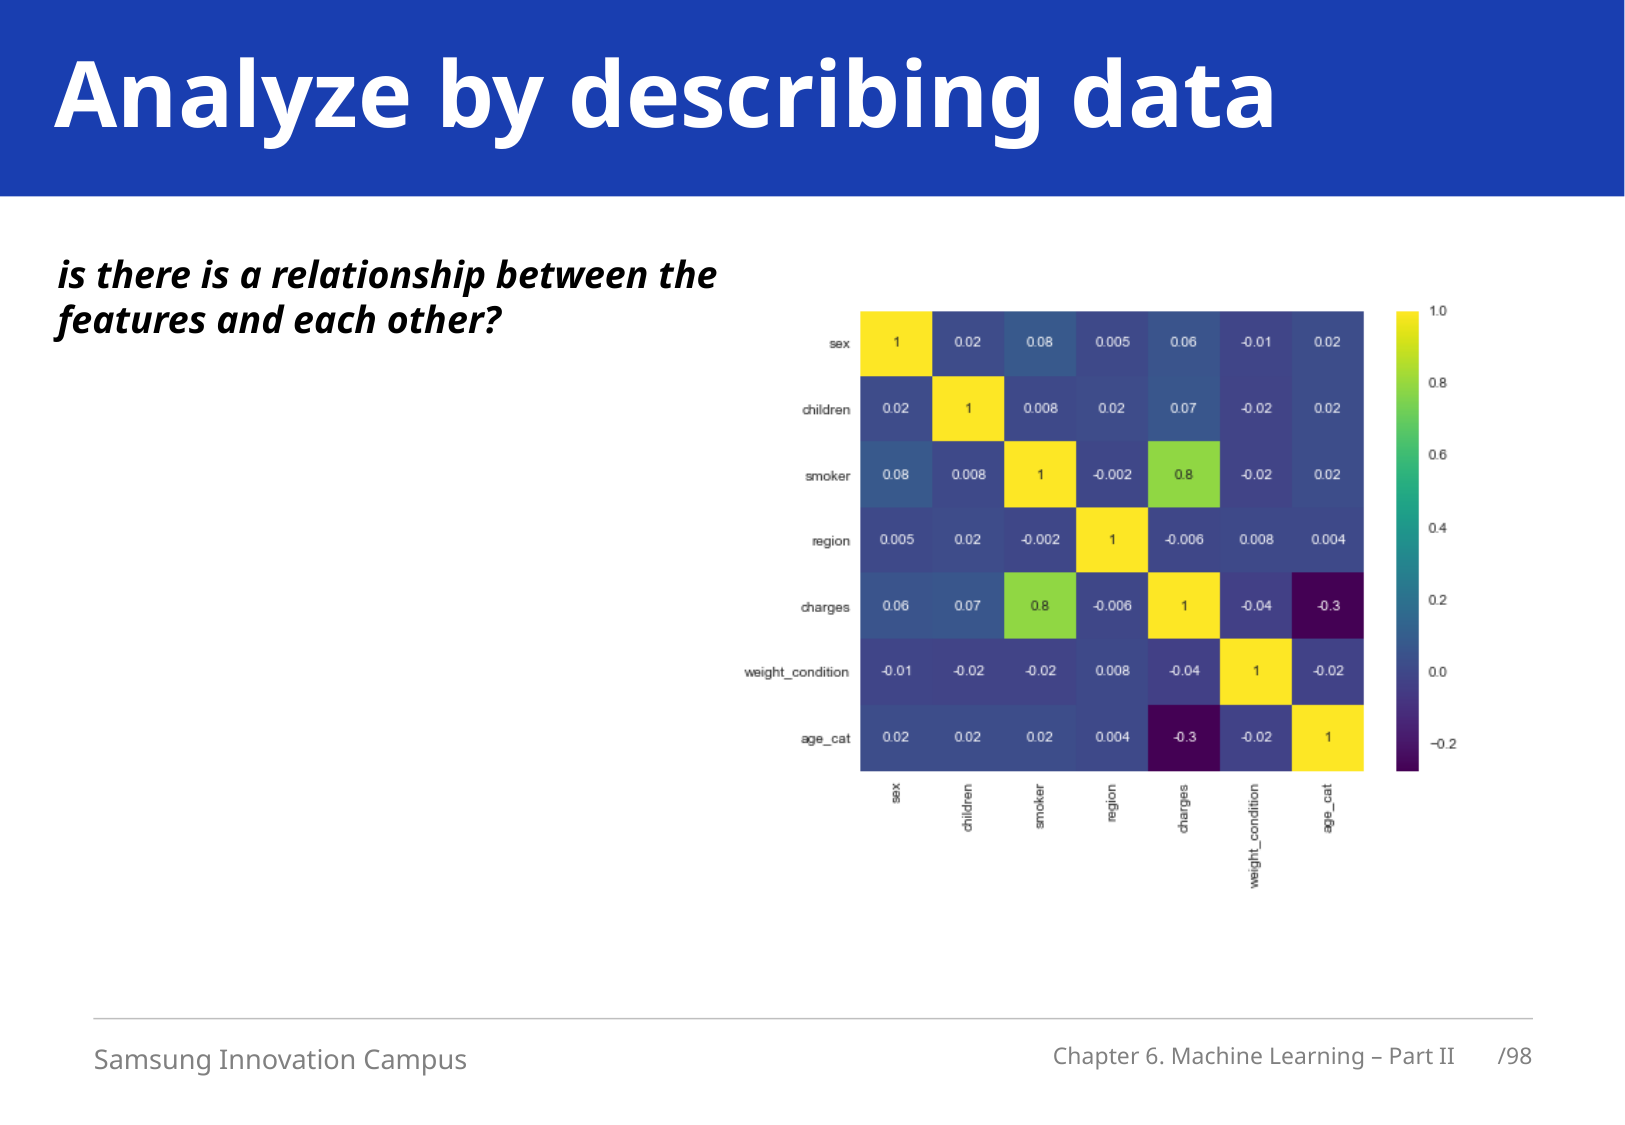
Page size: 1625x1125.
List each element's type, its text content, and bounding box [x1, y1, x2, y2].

text_box is there is a relationship between the features and each other? [42, 243, 863, 349]
picture [735, 296, 1467, 898]
title Analyze by describing data [54, 108, 1517, 297]
